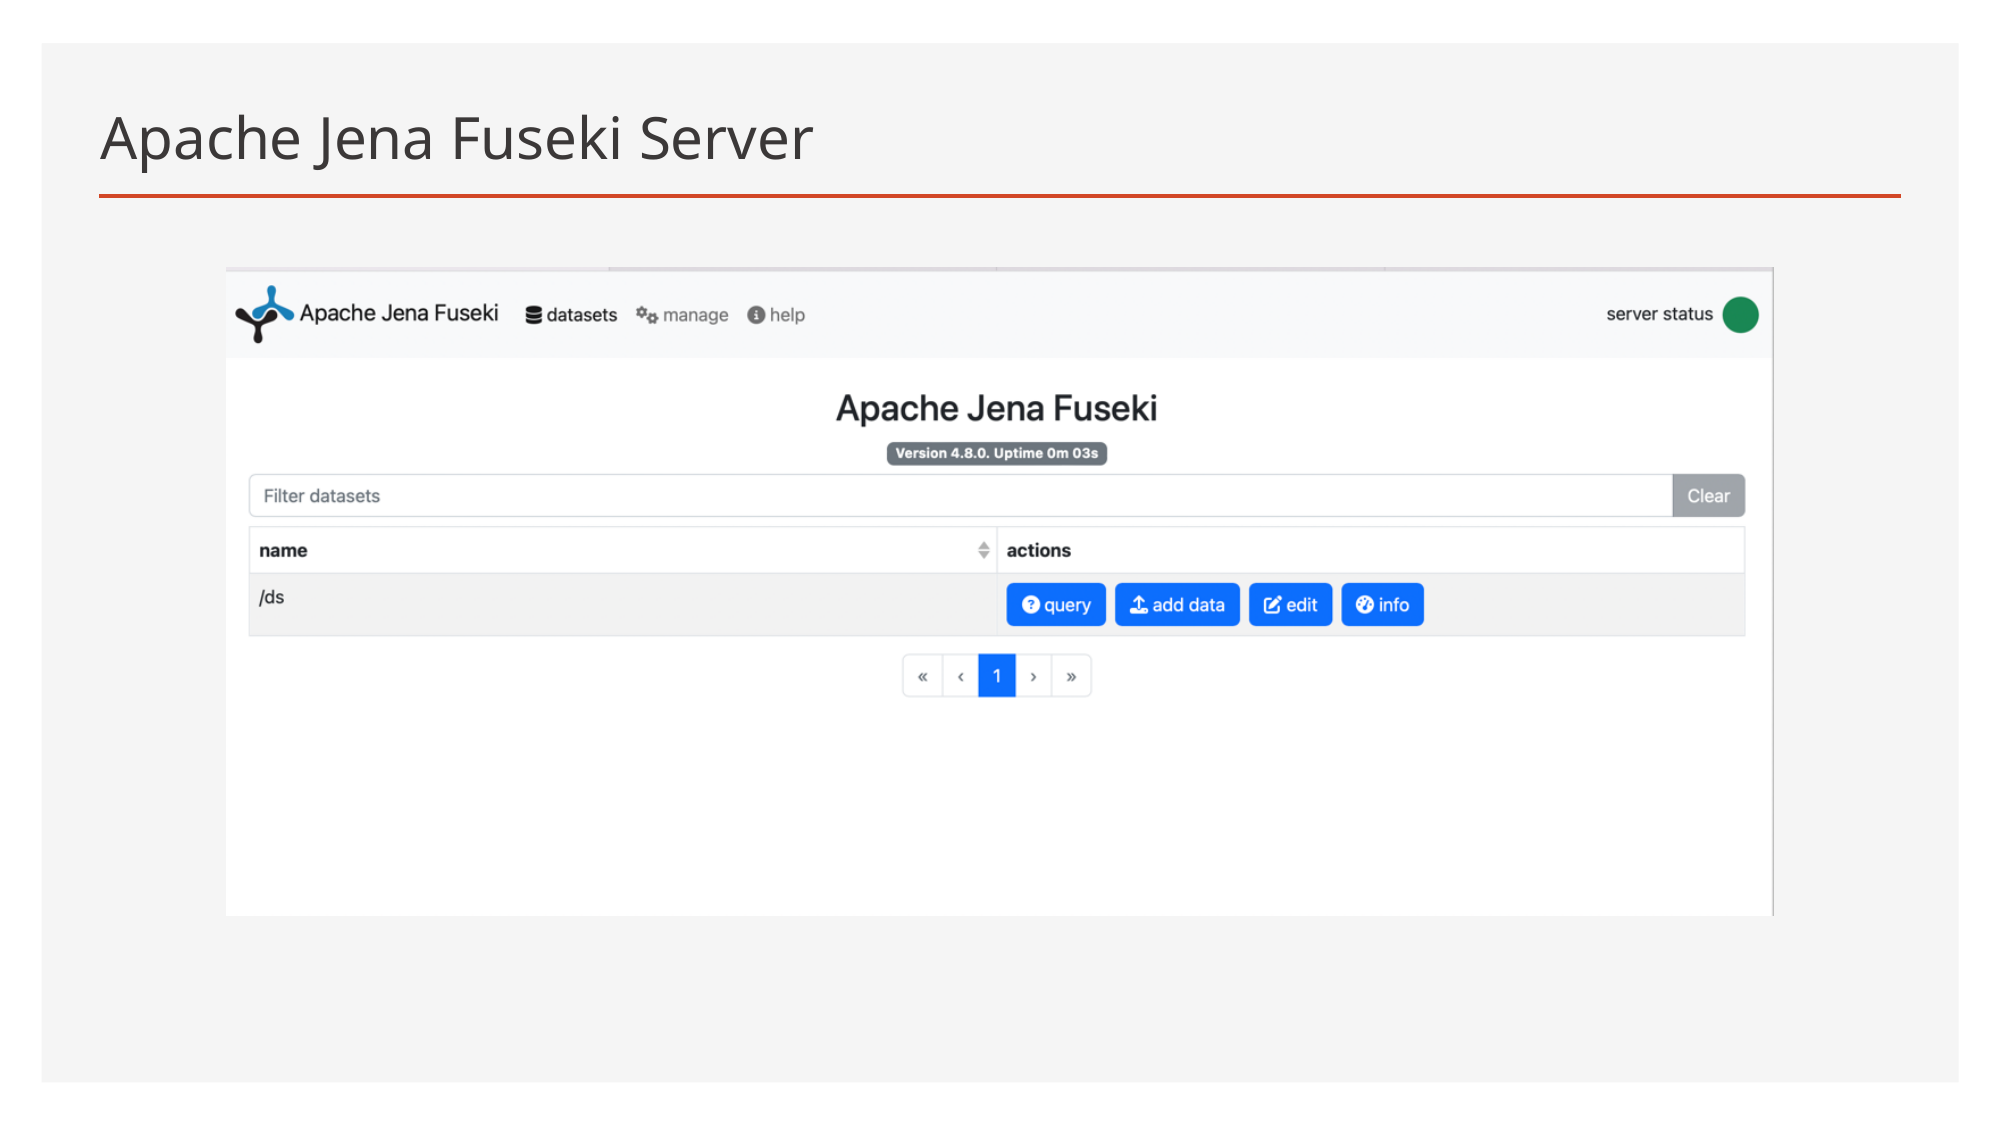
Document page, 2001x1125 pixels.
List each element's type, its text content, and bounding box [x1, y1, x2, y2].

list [226, 267, 1774, 916]
title Apache Jena Fuseki Server [85, 73, 1214, 179]
